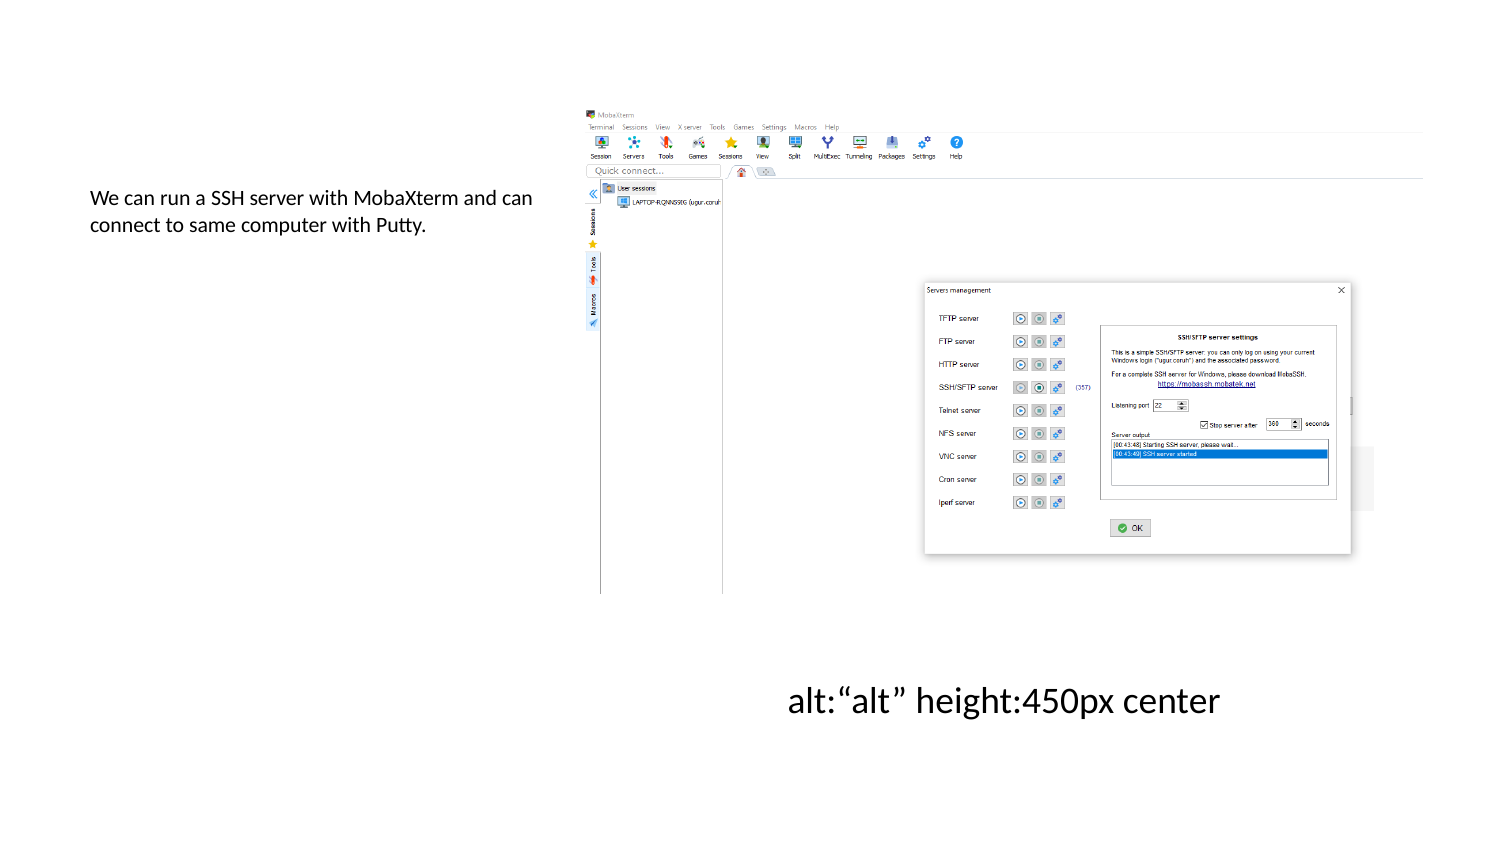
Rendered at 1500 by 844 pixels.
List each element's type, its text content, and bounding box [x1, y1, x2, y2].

list We can run a SSH server with MobaXterm and can connect to same computer with Putty. [75, 176, 569, 754]
text_box alt:“alt” height:450px center [585, 668, 1423, 753]
picture [585, 107, 1424, 594]
